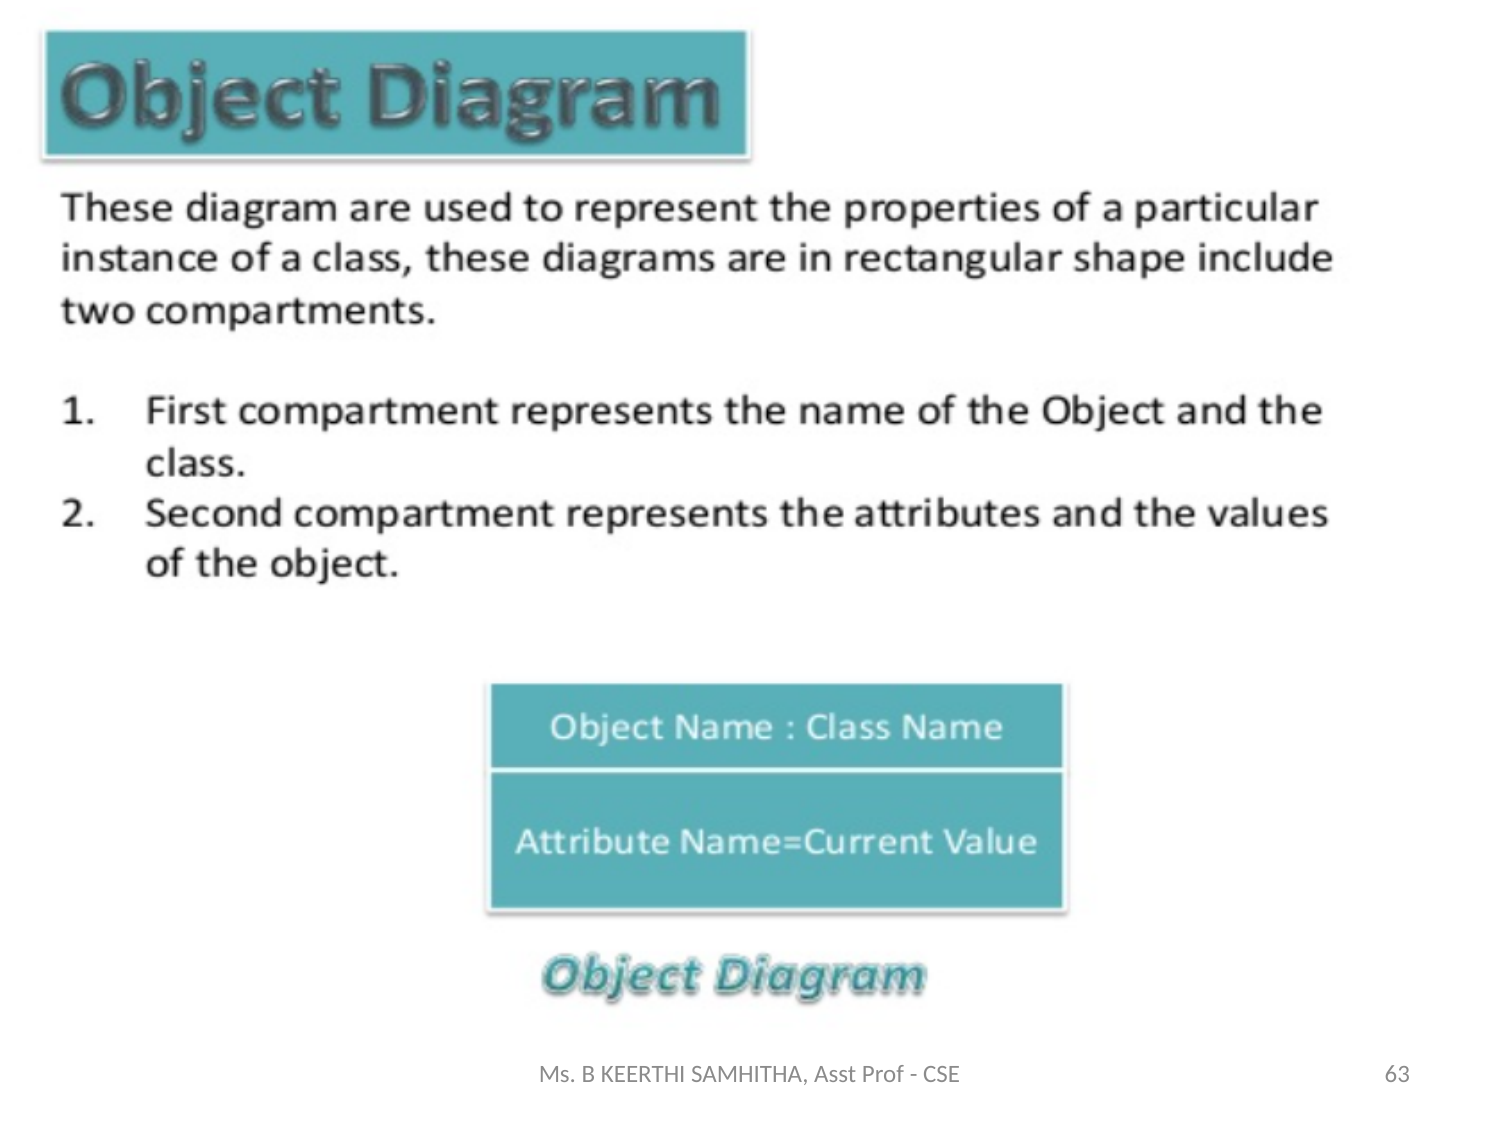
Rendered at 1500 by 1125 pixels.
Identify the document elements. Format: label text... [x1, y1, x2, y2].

footer Ms. B KEERTHI SAMHITHA, Asst Prof - CSE [512, 1054, 988, 1103]
picture [0, 6, 1500, 1047]
slide_number 63 [1074, 1054, 1425, 1103]
